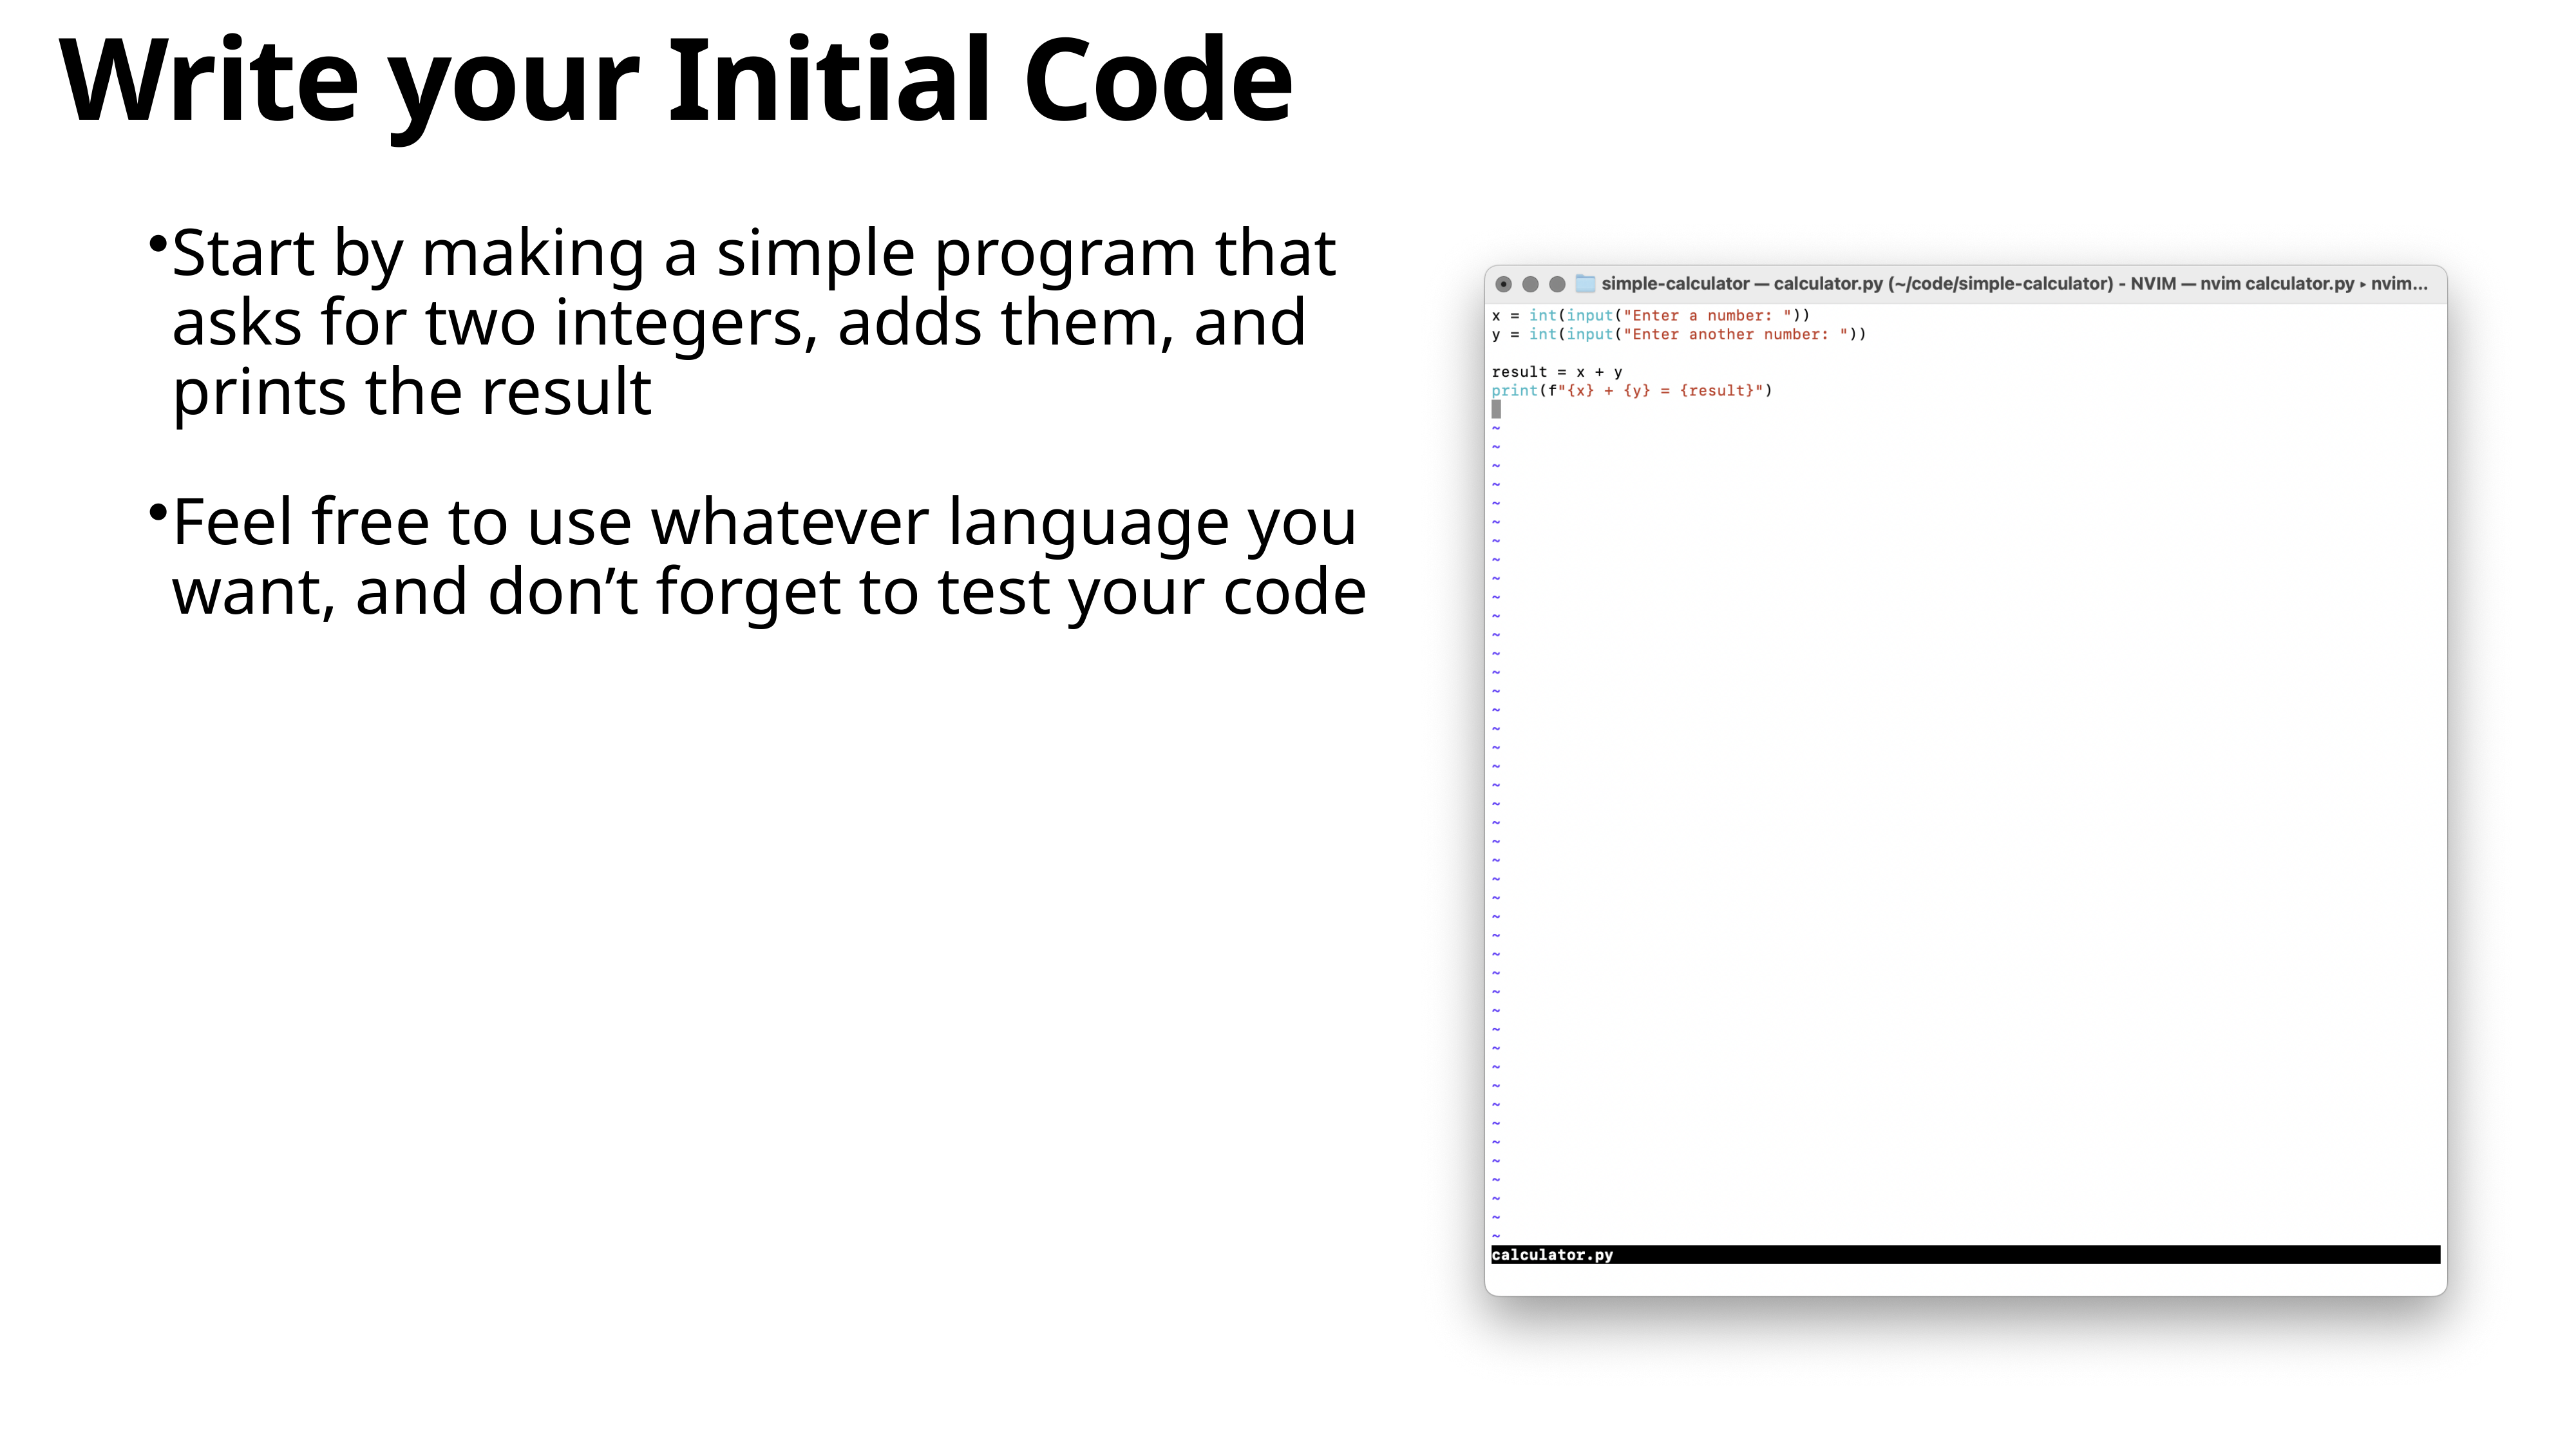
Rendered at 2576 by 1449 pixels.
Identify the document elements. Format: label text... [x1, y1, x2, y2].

picture [1410, 214, 2523, 1396]
title Write your Initial Code [53, 26, 2523, 189]
list Start by making a simple program that asks for two integers, adds them, and prints the result Feel free to use whatever language you want, and don’t forget to test your code [53, 214, 1411, 1423]
